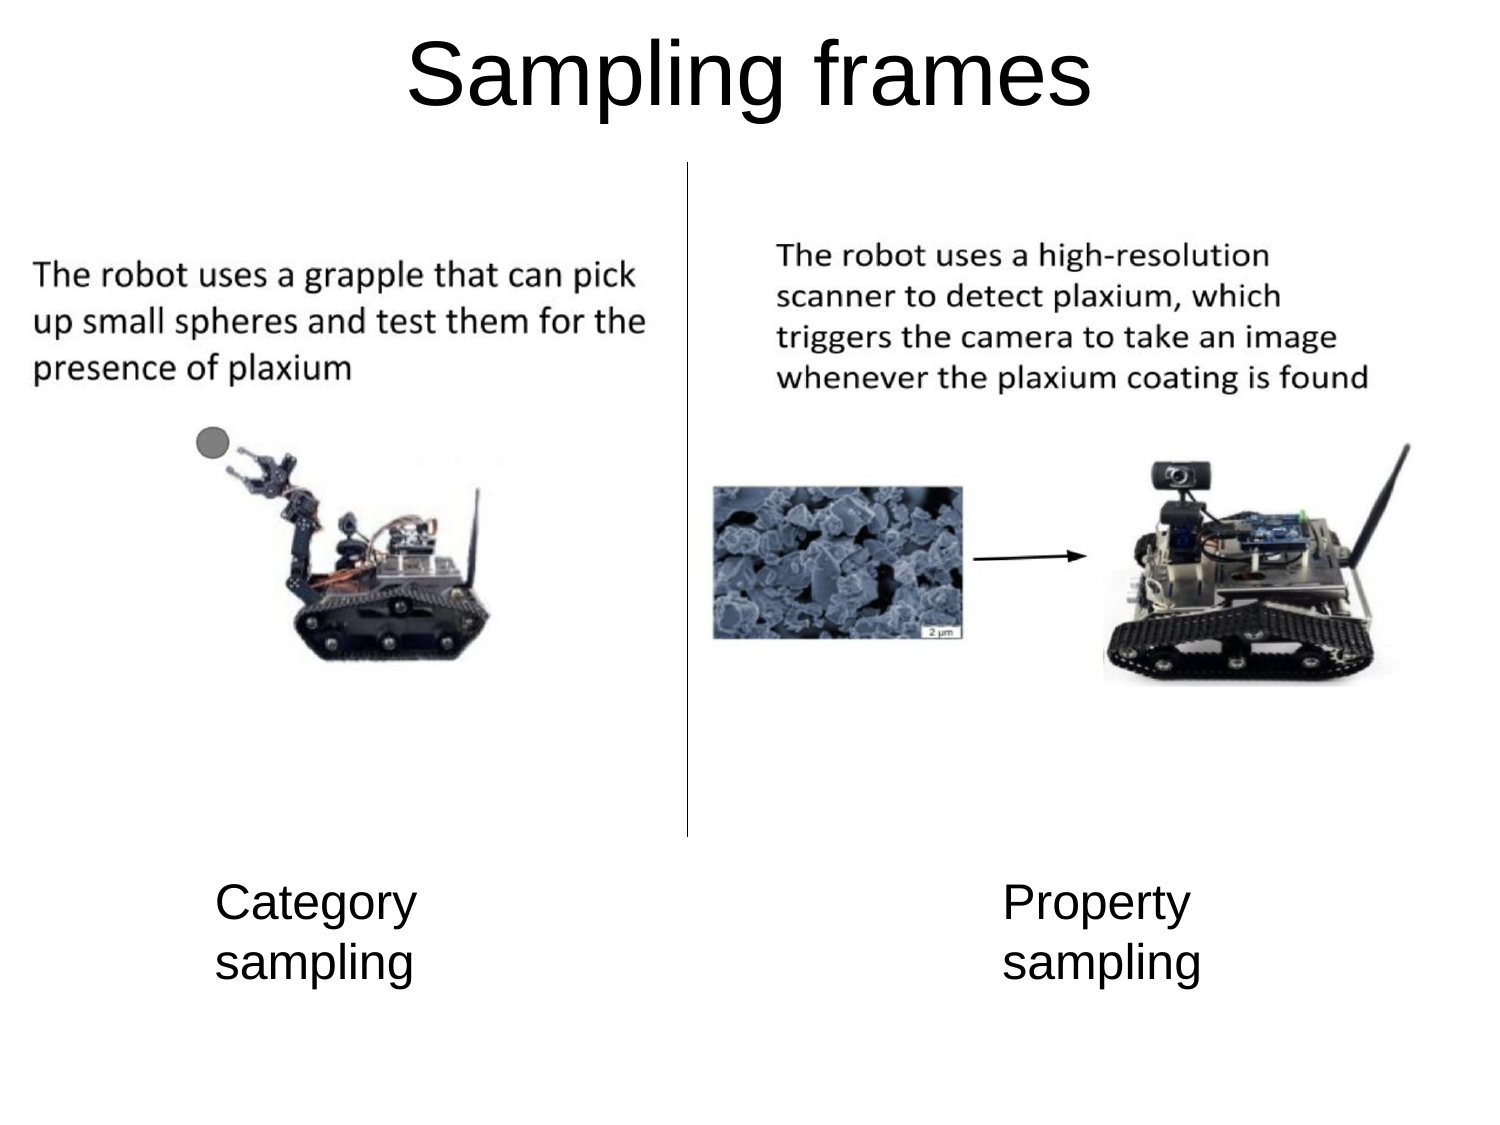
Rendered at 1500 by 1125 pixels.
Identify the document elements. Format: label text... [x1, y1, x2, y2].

picture [688, 226, 1500, 738]
text_box Category sampling [199, 862, 588, 998]
text_box Property sampling [987, 862, 1375, 998]
picture [0, 226, 687, 738]
title Sampling frames [75, 0, 1425, 163]
